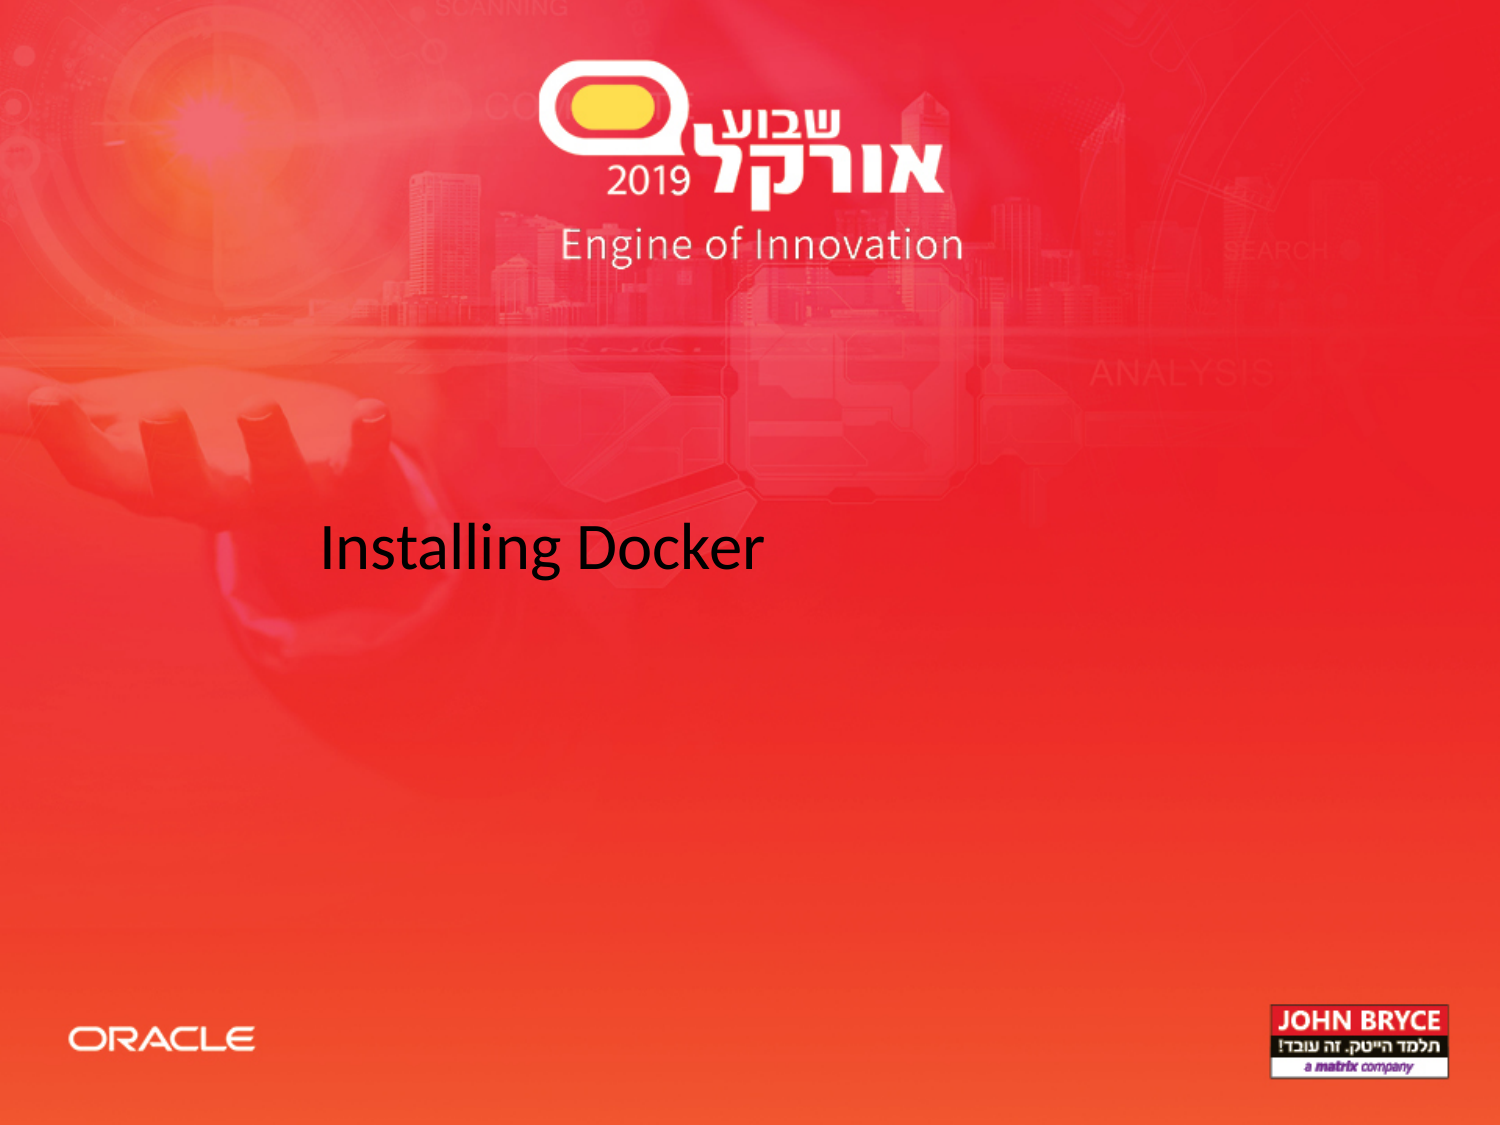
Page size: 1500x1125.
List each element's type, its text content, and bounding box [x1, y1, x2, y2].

picture [0, 0, 1500, 1125]
text_box Installing Docker [304, 495, 782, 591]
